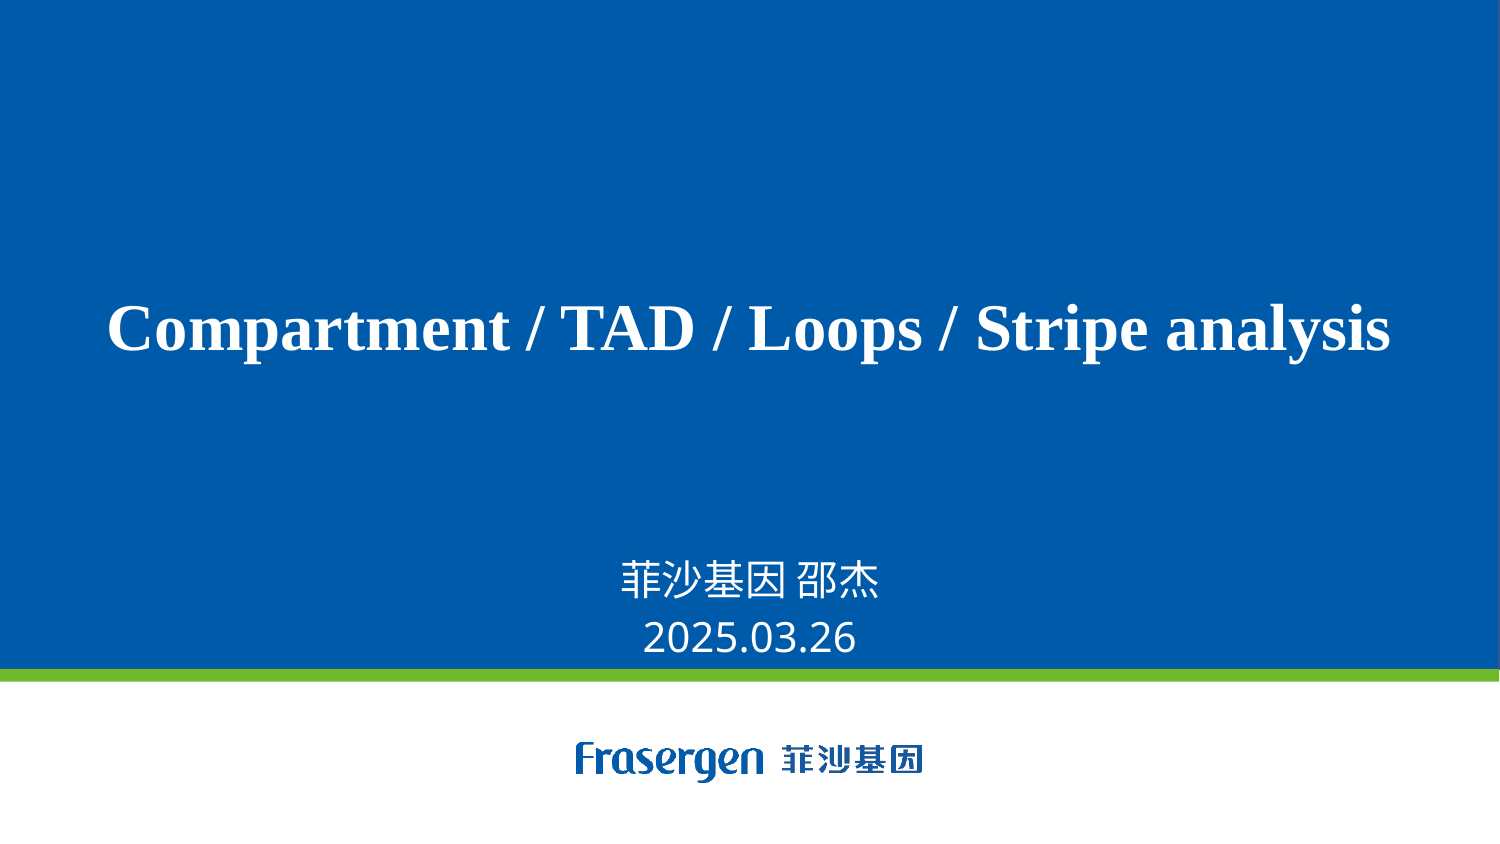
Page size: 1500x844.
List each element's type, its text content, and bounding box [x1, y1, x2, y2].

list 菲沙基因 邵杰 2025.03.26 [0, 580, 1500, 641]
title Compartment / TAD / Loops / Stripe analysis [0, 259, 1500, 398]
picture [782, 745, 923, 773]
picture [576, 742, 763, 783]
